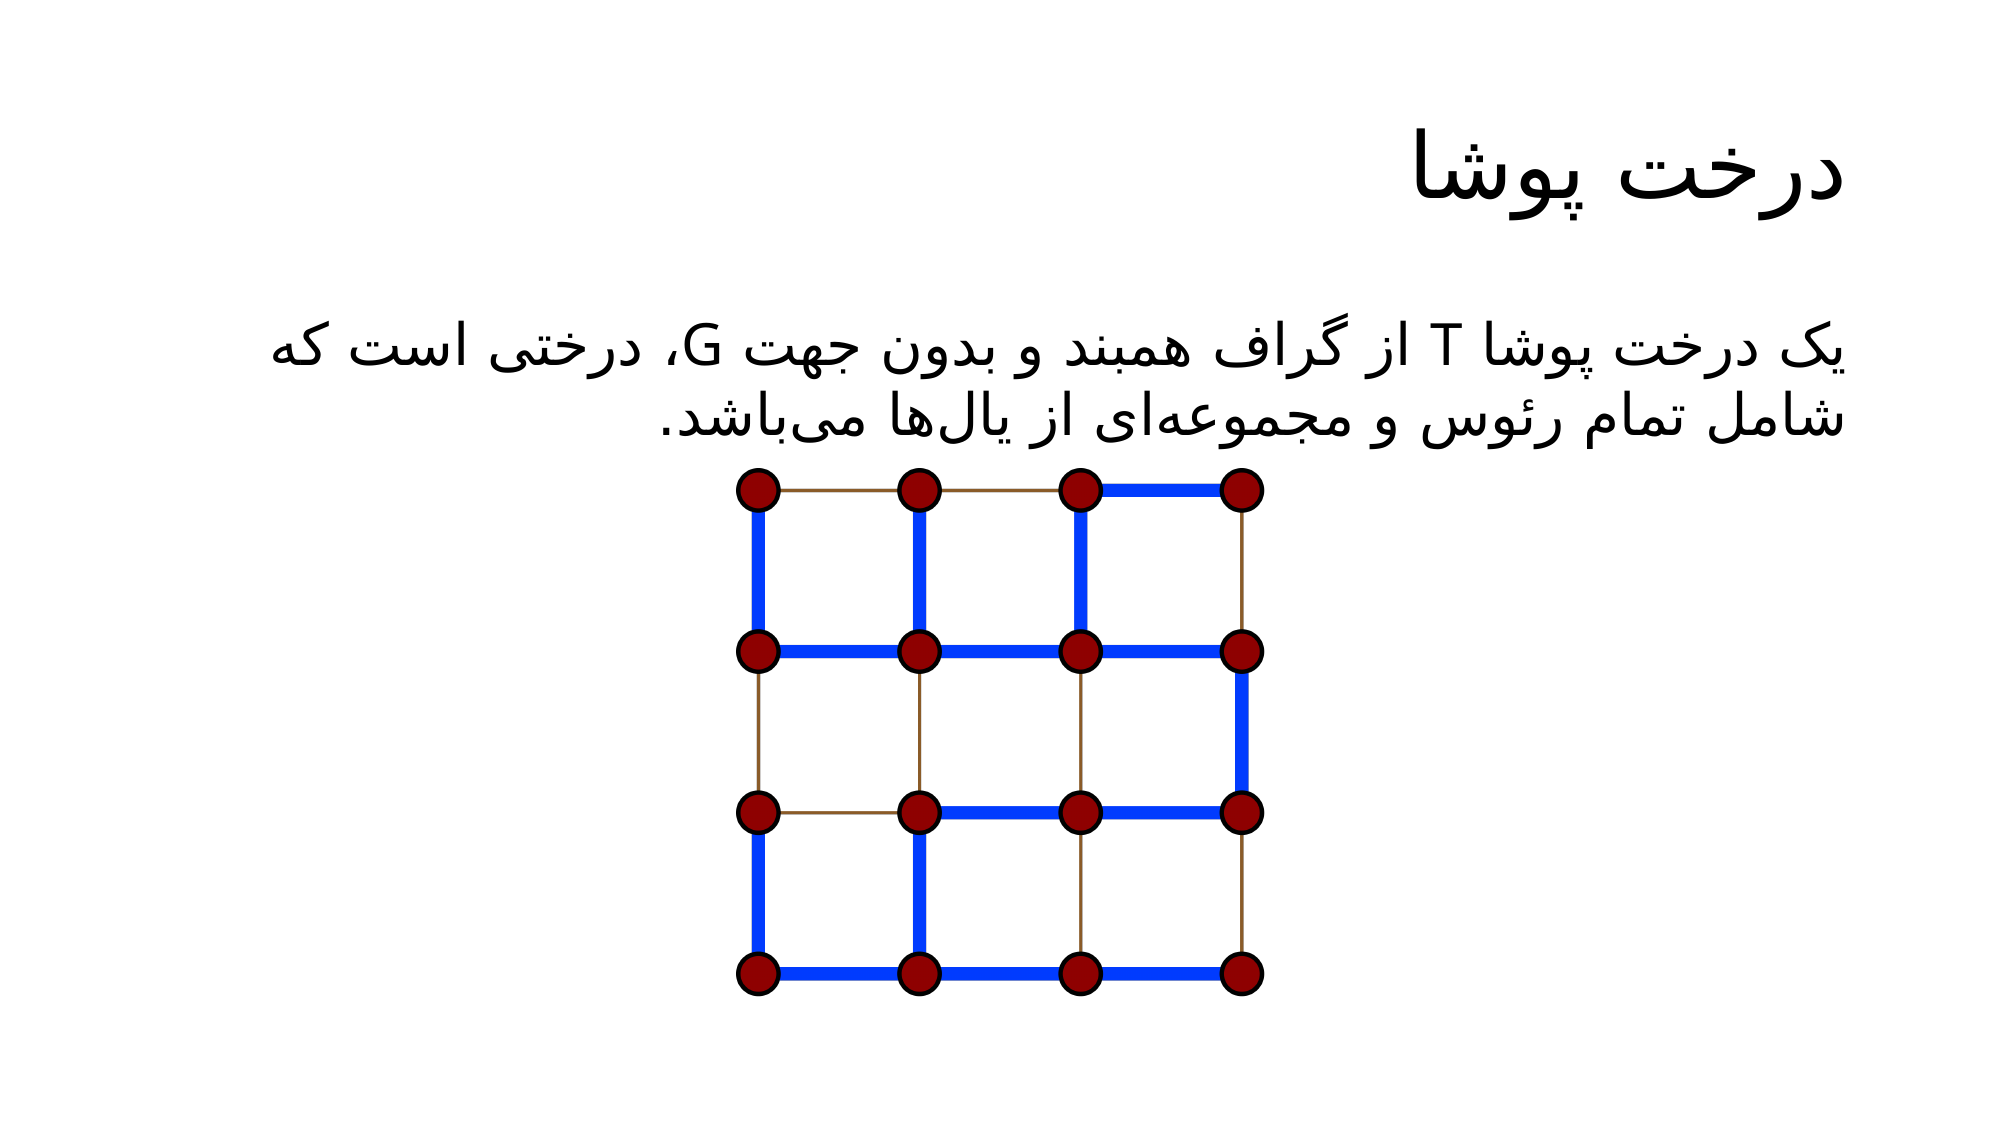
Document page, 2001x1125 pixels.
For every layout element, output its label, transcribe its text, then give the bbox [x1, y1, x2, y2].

title درخت پوشا [137, 59, 1863, 278]
picture [718, 450, 1282, 1014]
list یک درخت پوشا T از گراف همبند و بدون جهت G، درختی است که شامل تمام رئوس و مجموعه‌ای از یال‌ها می‌باشد. [137, 299, 1863, 1014]
